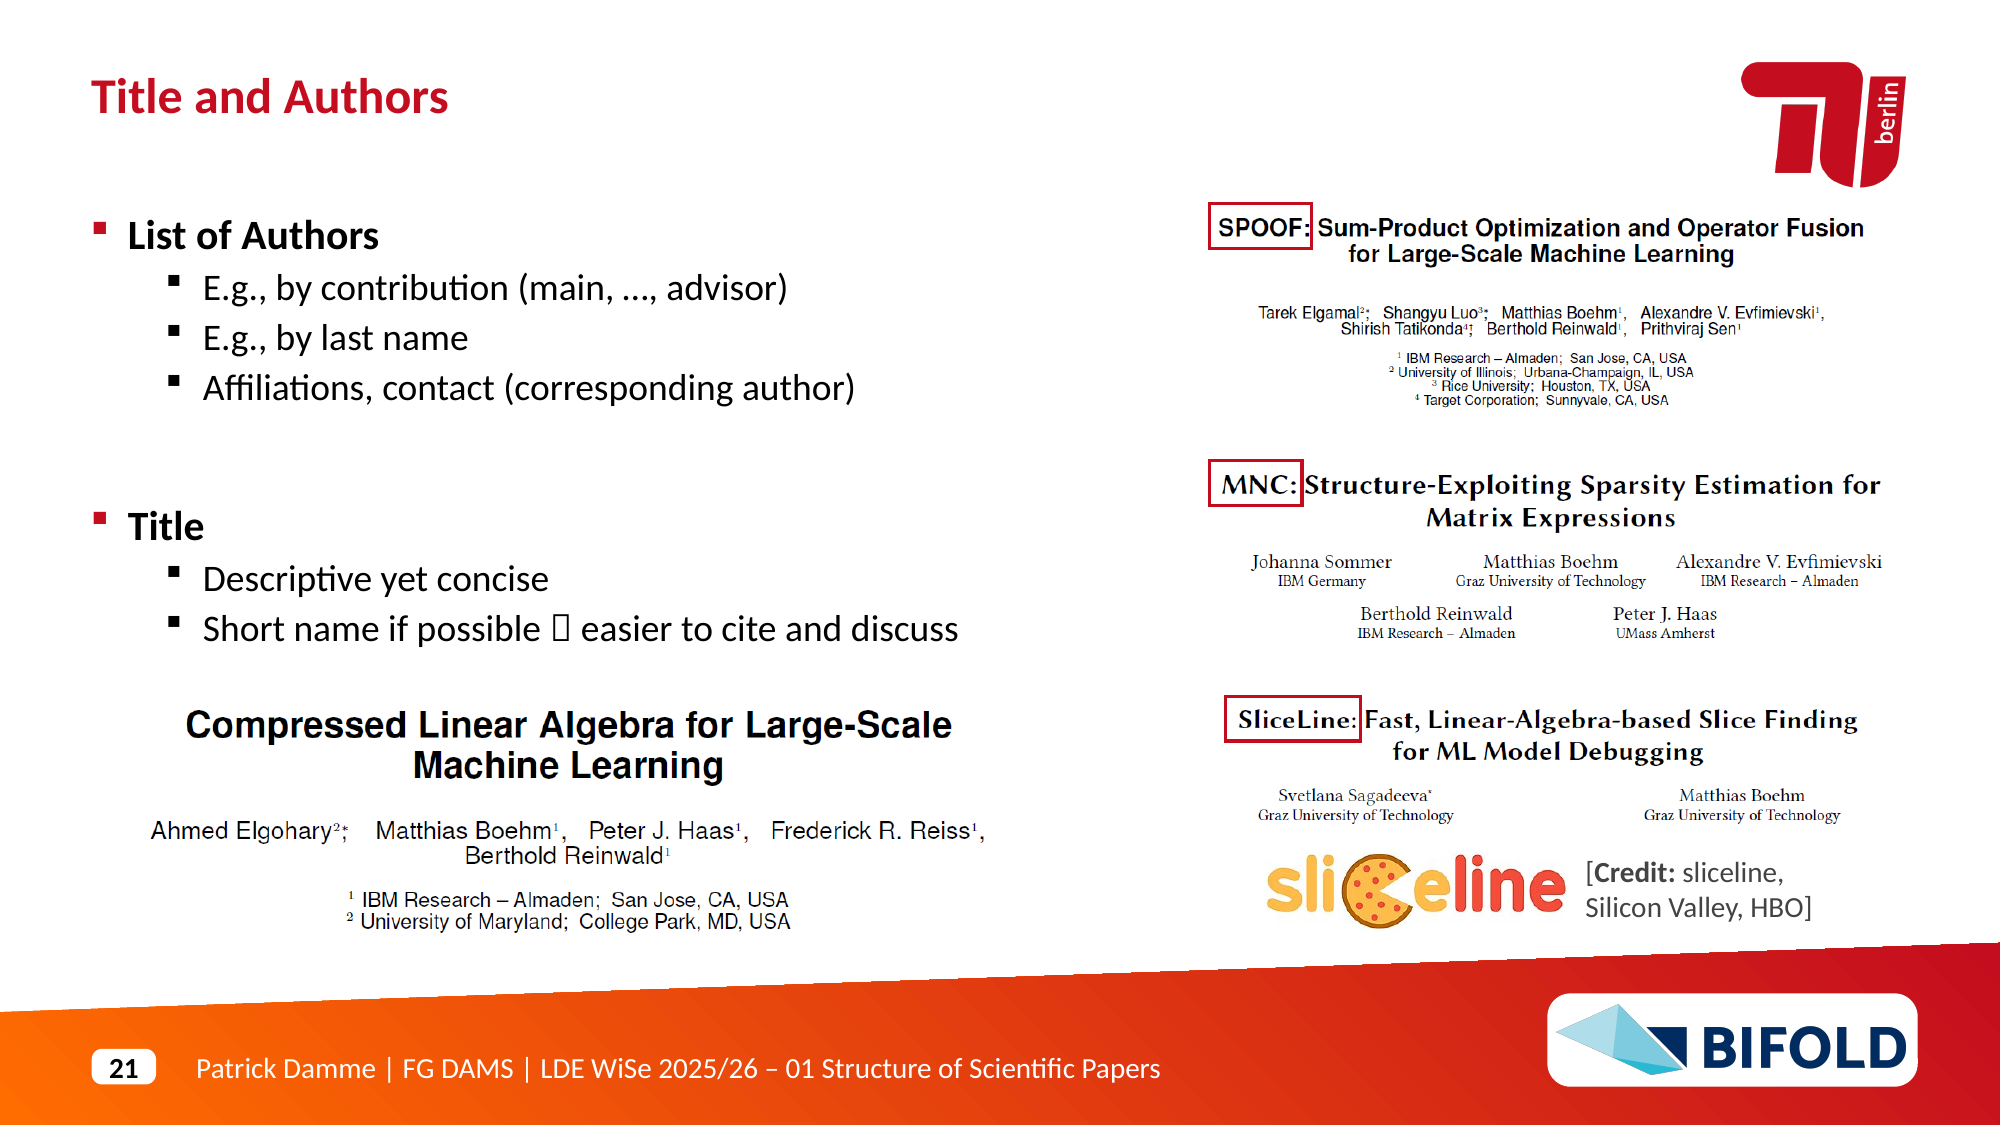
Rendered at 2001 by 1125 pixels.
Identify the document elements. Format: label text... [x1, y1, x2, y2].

list List of Authors E.g., by contribution (main, …, advisor) E.g., by last name Affiliations, contact (corresponding author) Title Descriptive yet concise Short name if possible  easier to cite and discuss [90, 208, 1006, 696]
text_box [1209, 203, 1870, 411]
picture [1556, 1004, 1906, 1075]
list Title and Authors [91, 65, 1455, 183]
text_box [1209, 694, 1892, 932]
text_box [1209, 460, 1892, 645]
picture [1741, 62, 1906, 188]
picture [119, 694, 1015, 947]
